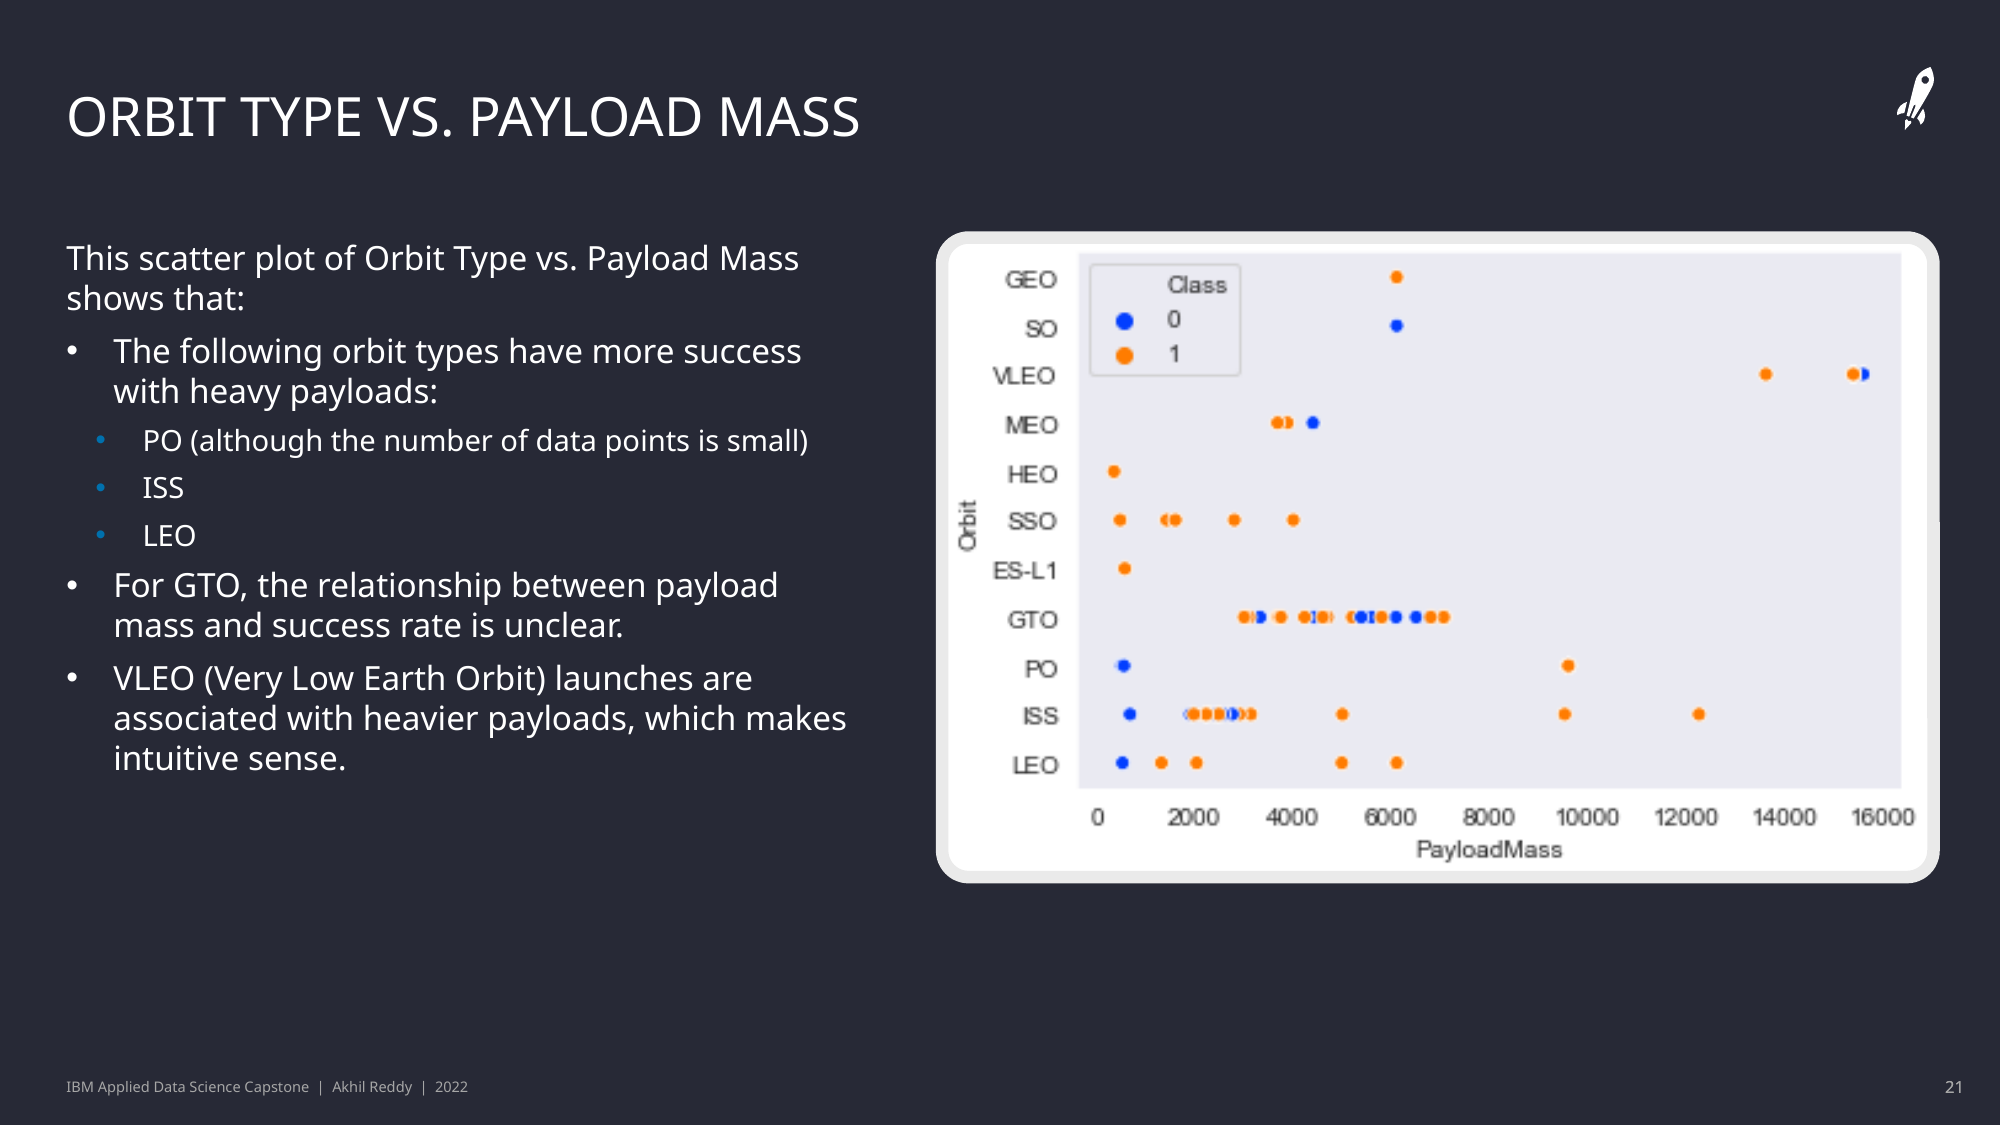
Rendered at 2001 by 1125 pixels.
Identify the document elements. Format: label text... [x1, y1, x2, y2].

list This scatter plot of Orbit Type vs. Payload Mass shows that: The following orbit types have more success with heavy payloads: PO (although the number of data points is small) ISS LEO For GTO, the relationship between payload mass and success rate is unclear. VLEO (Very Low Earth Orbit) launches are associated with heavier payloads, which makes intuitive sense. [66, 237, 859, 1050]
title ORBIT TYPE VS. PAYLOAD MASS [66, 30, 1863, 149]
picture [942, 237, 1934, 878]
